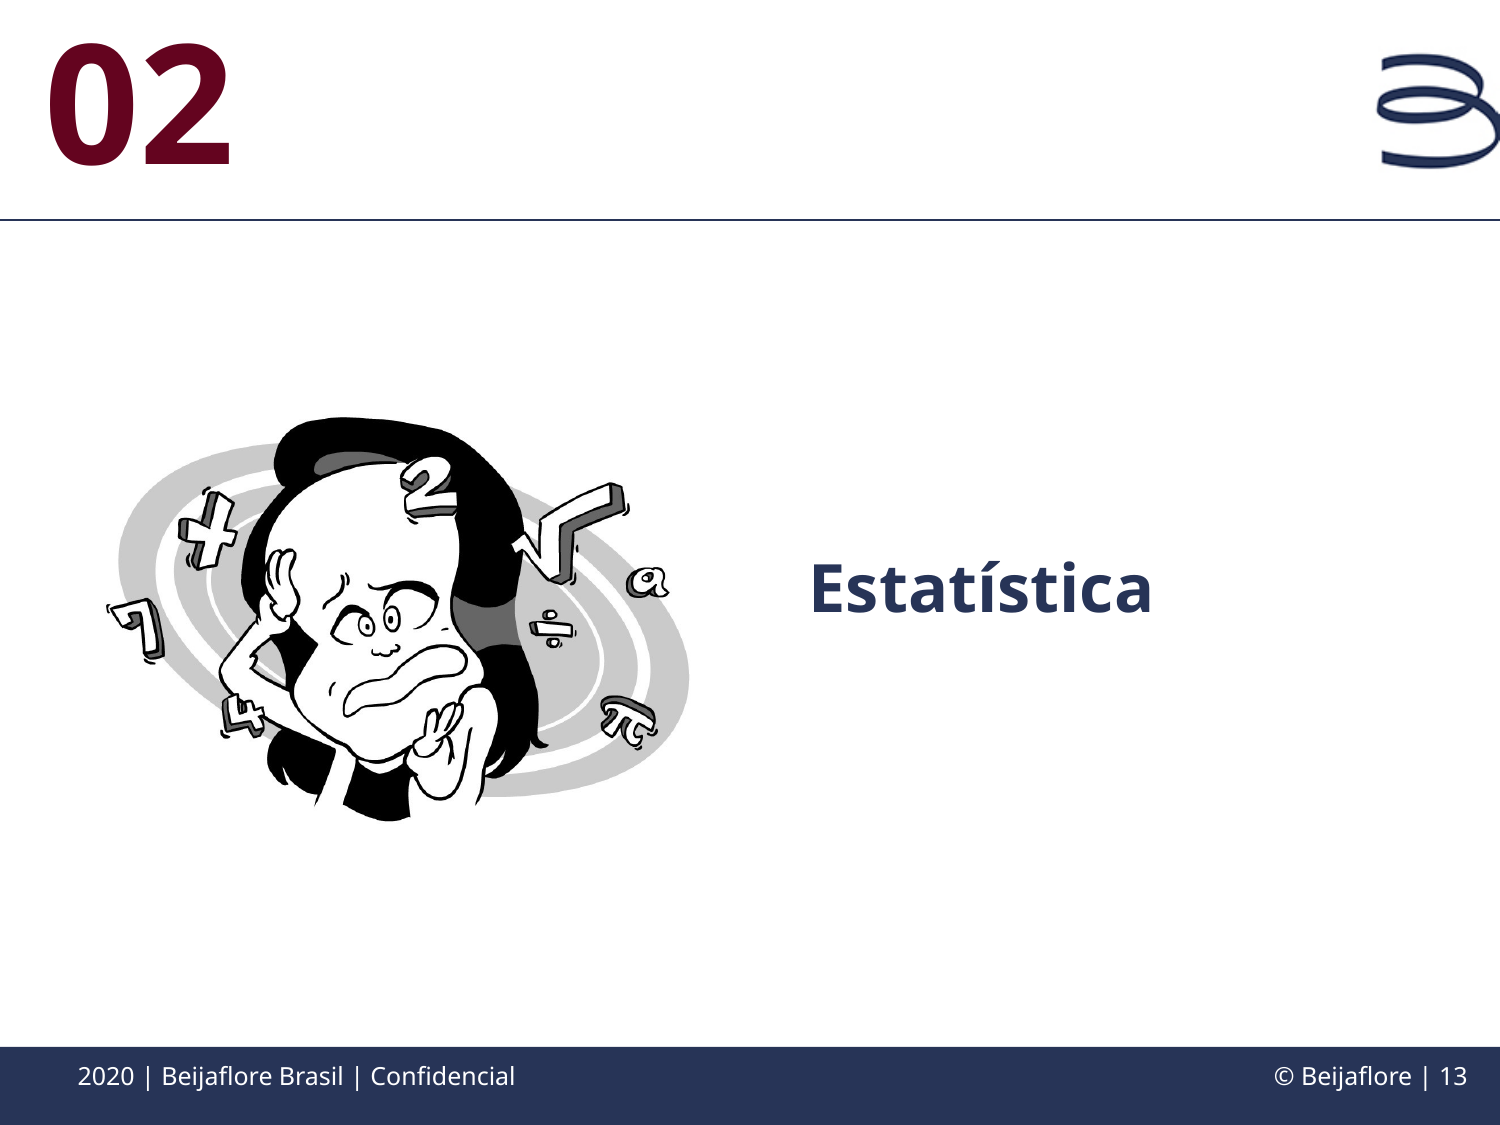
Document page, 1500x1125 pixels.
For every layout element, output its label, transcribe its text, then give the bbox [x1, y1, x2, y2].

picture [1371, 42, 1500, 178]
text_box 02 [29, 0, 321, 206]
text_box Estatística [793, 538, 1304, 634]
slide_number © Beijaflore | 13 [1132, 1042, 1483, 1103]
picture [76, 373, 732, 865]
footer 2020 | Beijaflore Brasil | Confidencial [62, 1042, 761, 1103]
